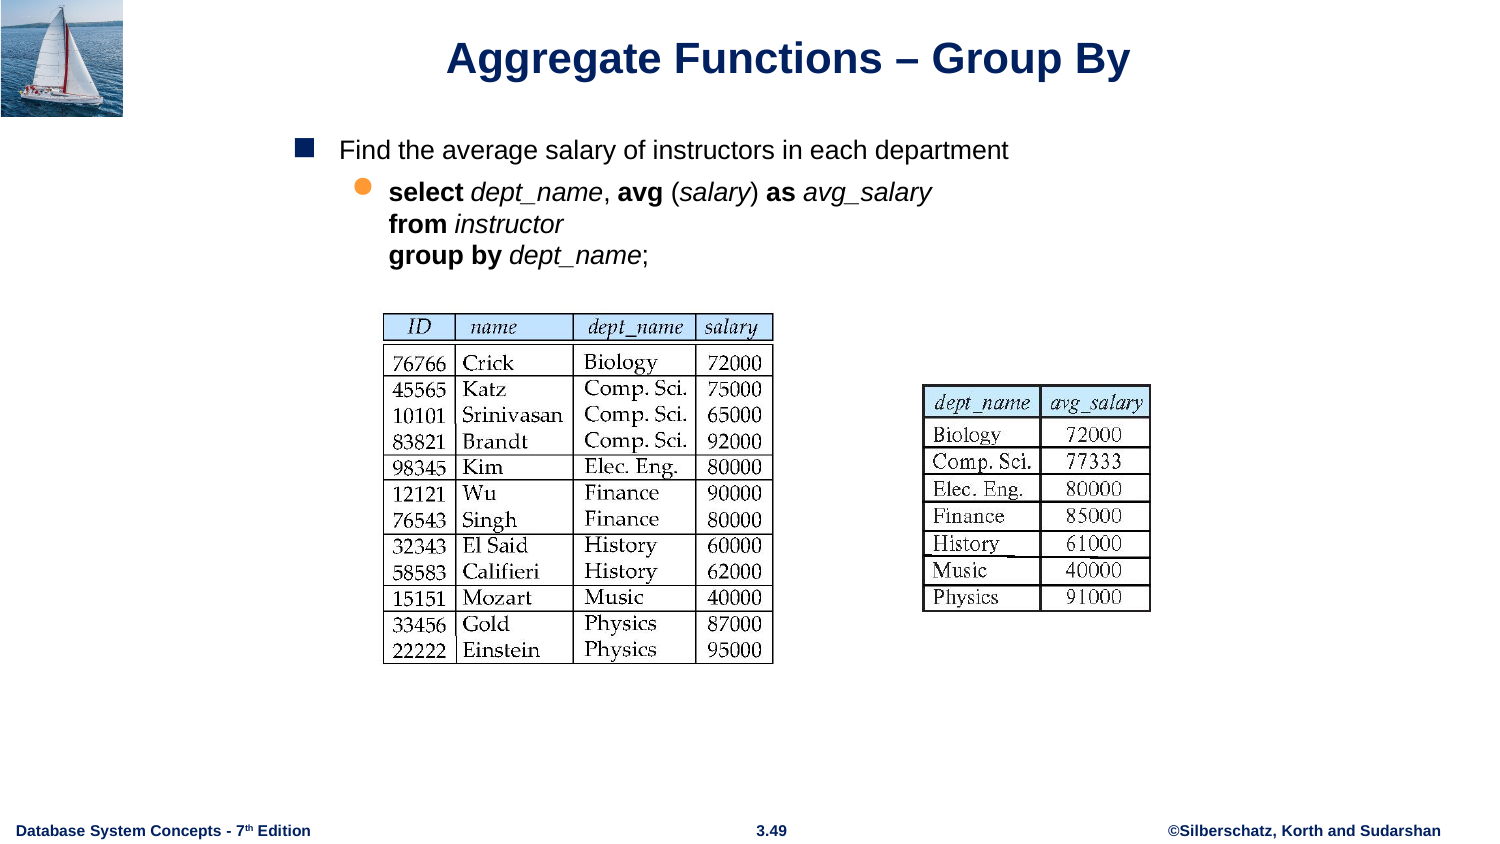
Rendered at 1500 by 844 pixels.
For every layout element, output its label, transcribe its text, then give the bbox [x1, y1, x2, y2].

picture [0, 0, 123, 117]
picture [922, 384, 1151, 613]
title Aggregate Functions – Group By [125, 14, 1452, 90]
picture [377, 309, 776, 667]
list Find the average salary of instructors in each department select dept_name, avg (salary) as avg_salary from instructor group by dept_name; [282, 125, 1254, 285]
